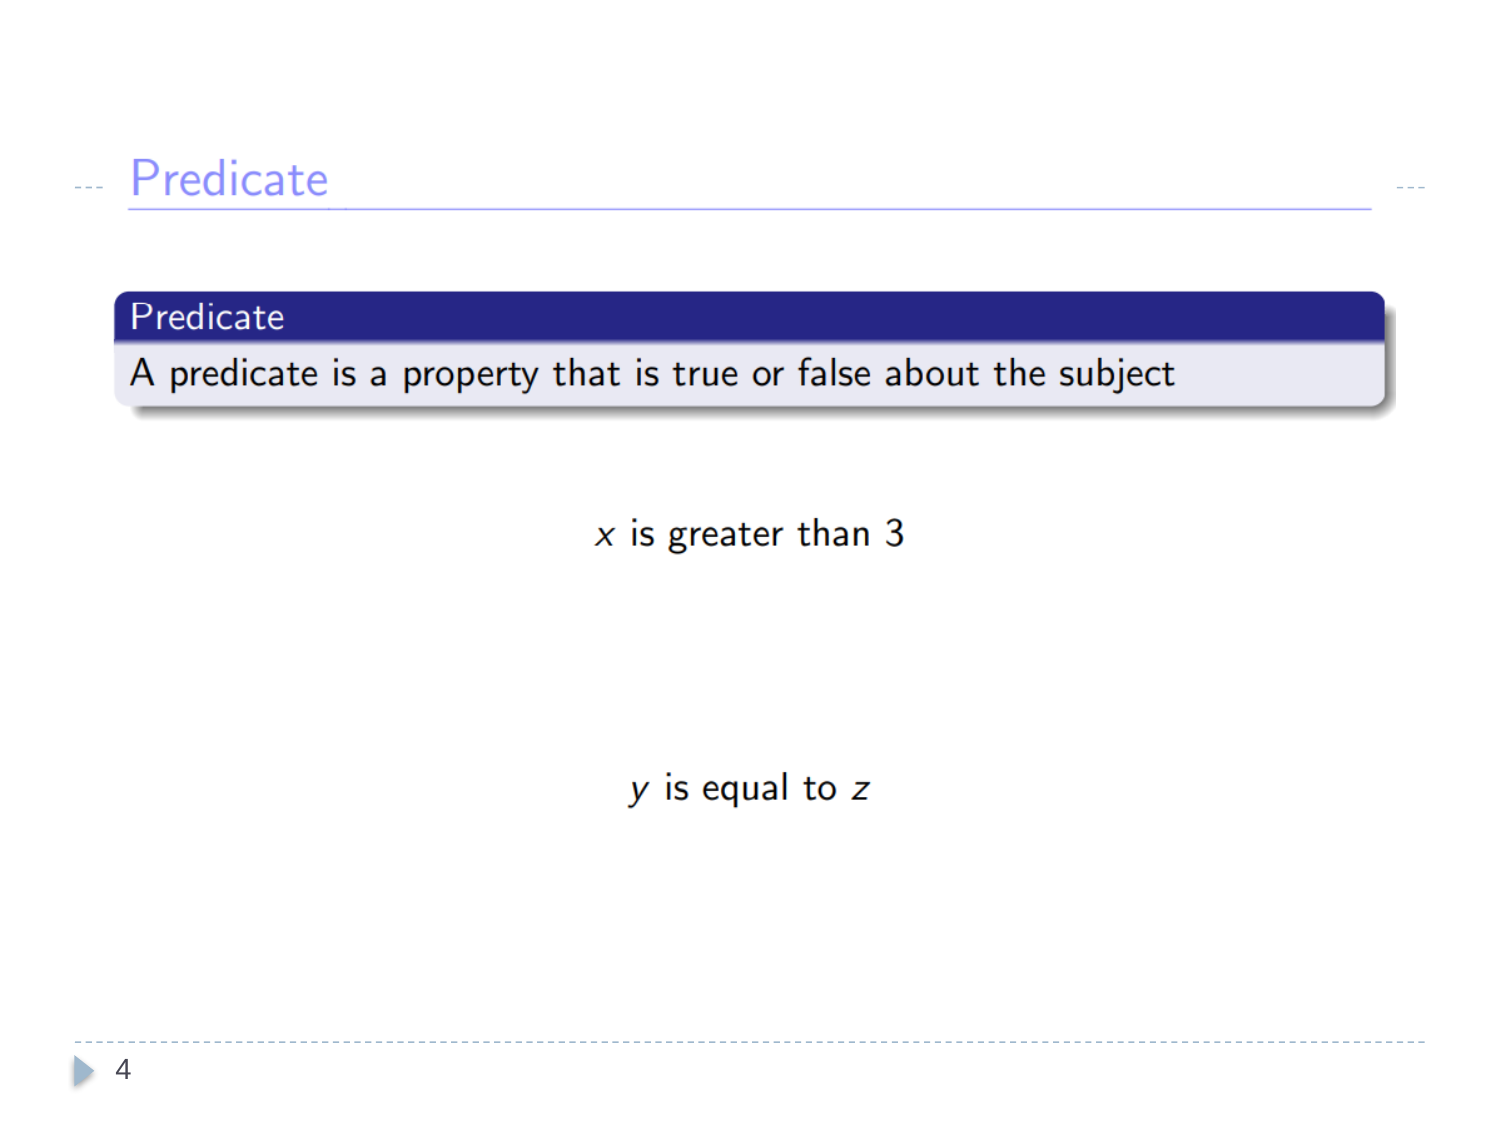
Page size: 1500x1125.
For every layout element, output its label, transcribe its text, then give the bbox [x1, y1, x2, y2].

slide_number 4 [100, 1042, 426, 1103]
picture [104, 149, 1396, 976]
